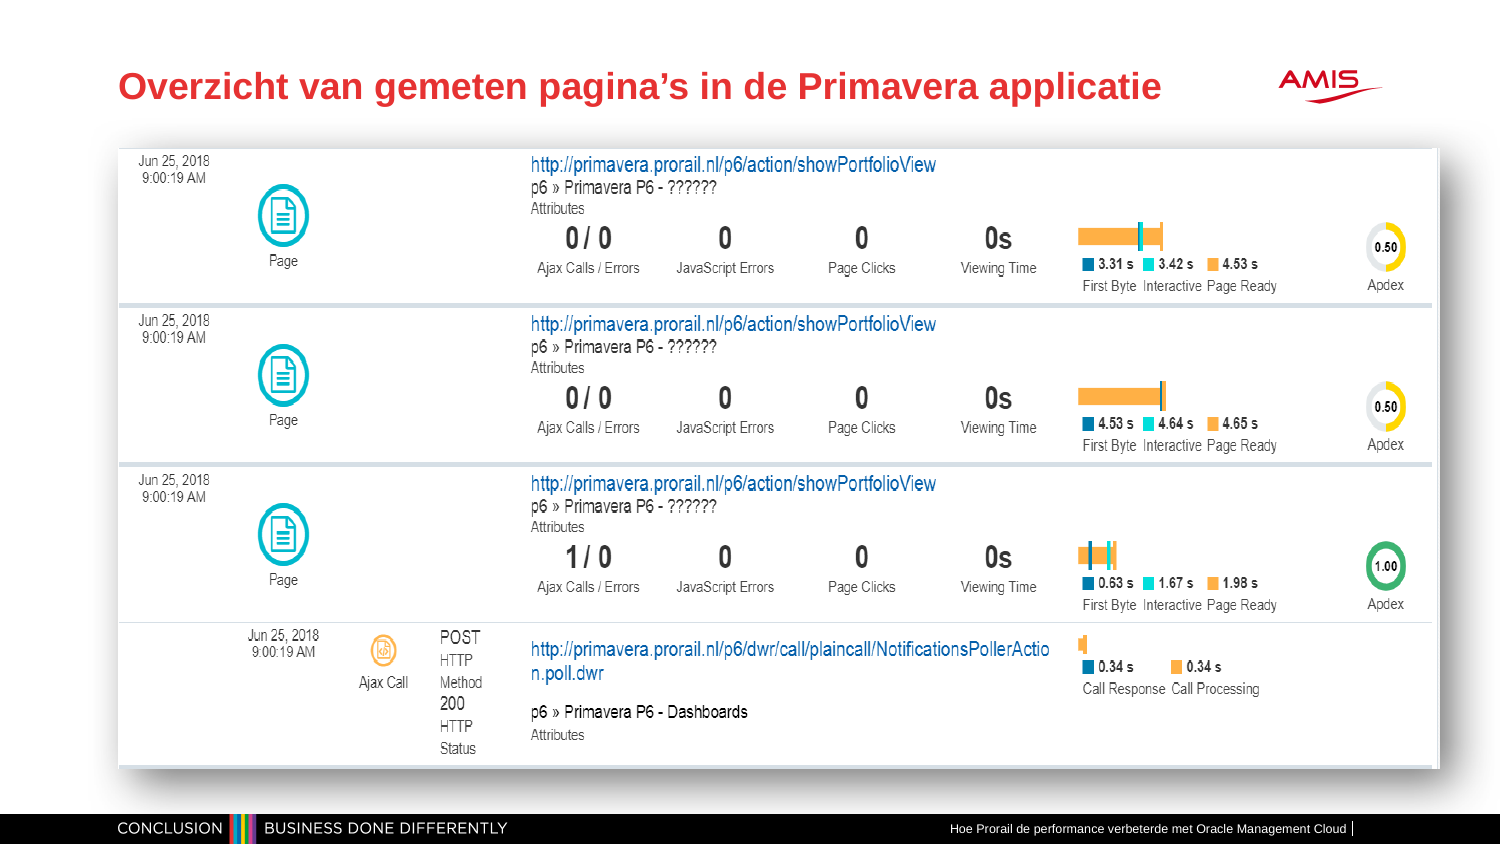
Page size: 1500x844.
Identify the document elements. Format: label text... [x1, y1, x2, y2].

picture [118, 148, 1440, 769]
picture [239, 814, 1500, 844]
footer Hoe Prorail de performance verbeterde met Oracle Management Cloud [814, 820, 1347, 839]
picture [0, 814, 236, 844]
title Overzicht van gemeten pagina’s in de Primavera applicatie [118, 47, 1205, 130]
picture [1205, 58, 1388, 106]
